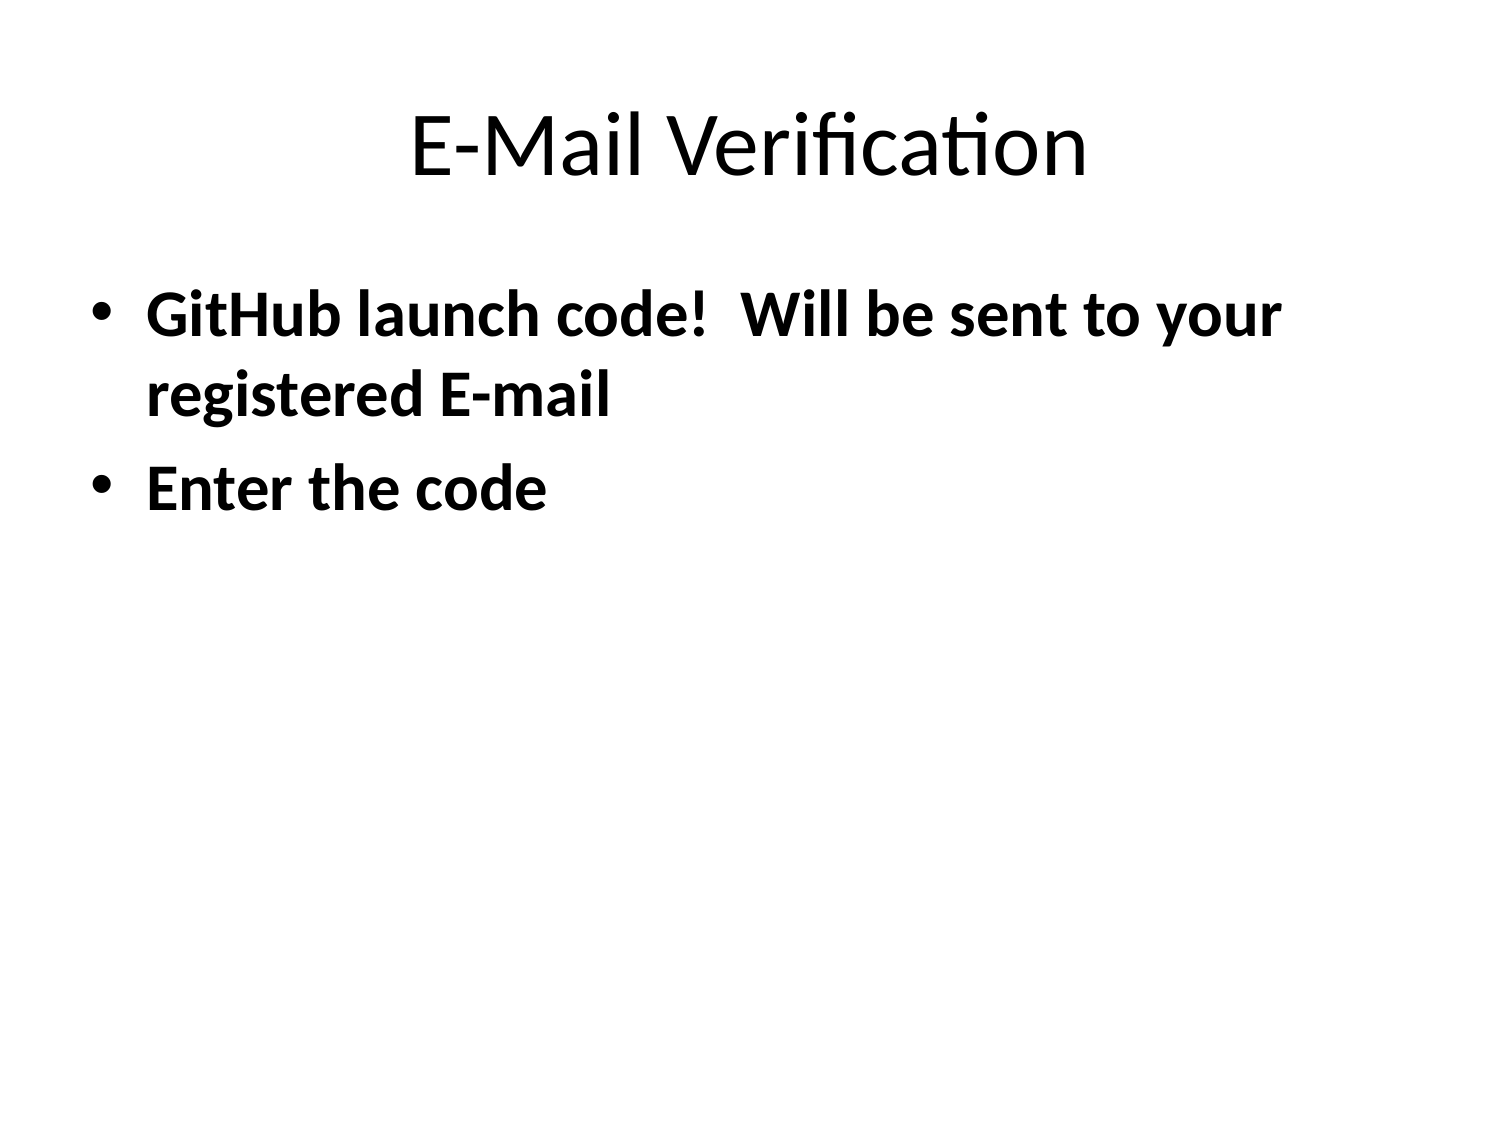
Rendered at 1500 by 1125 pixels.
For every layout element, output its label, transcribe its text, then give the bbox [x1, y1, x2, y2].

list GitHub launch code! Will be sent to your registered E-mail Enter the code [75, 262, 1425, 1005]
title E-Mail Verification [75, 45, 1425, 233]
